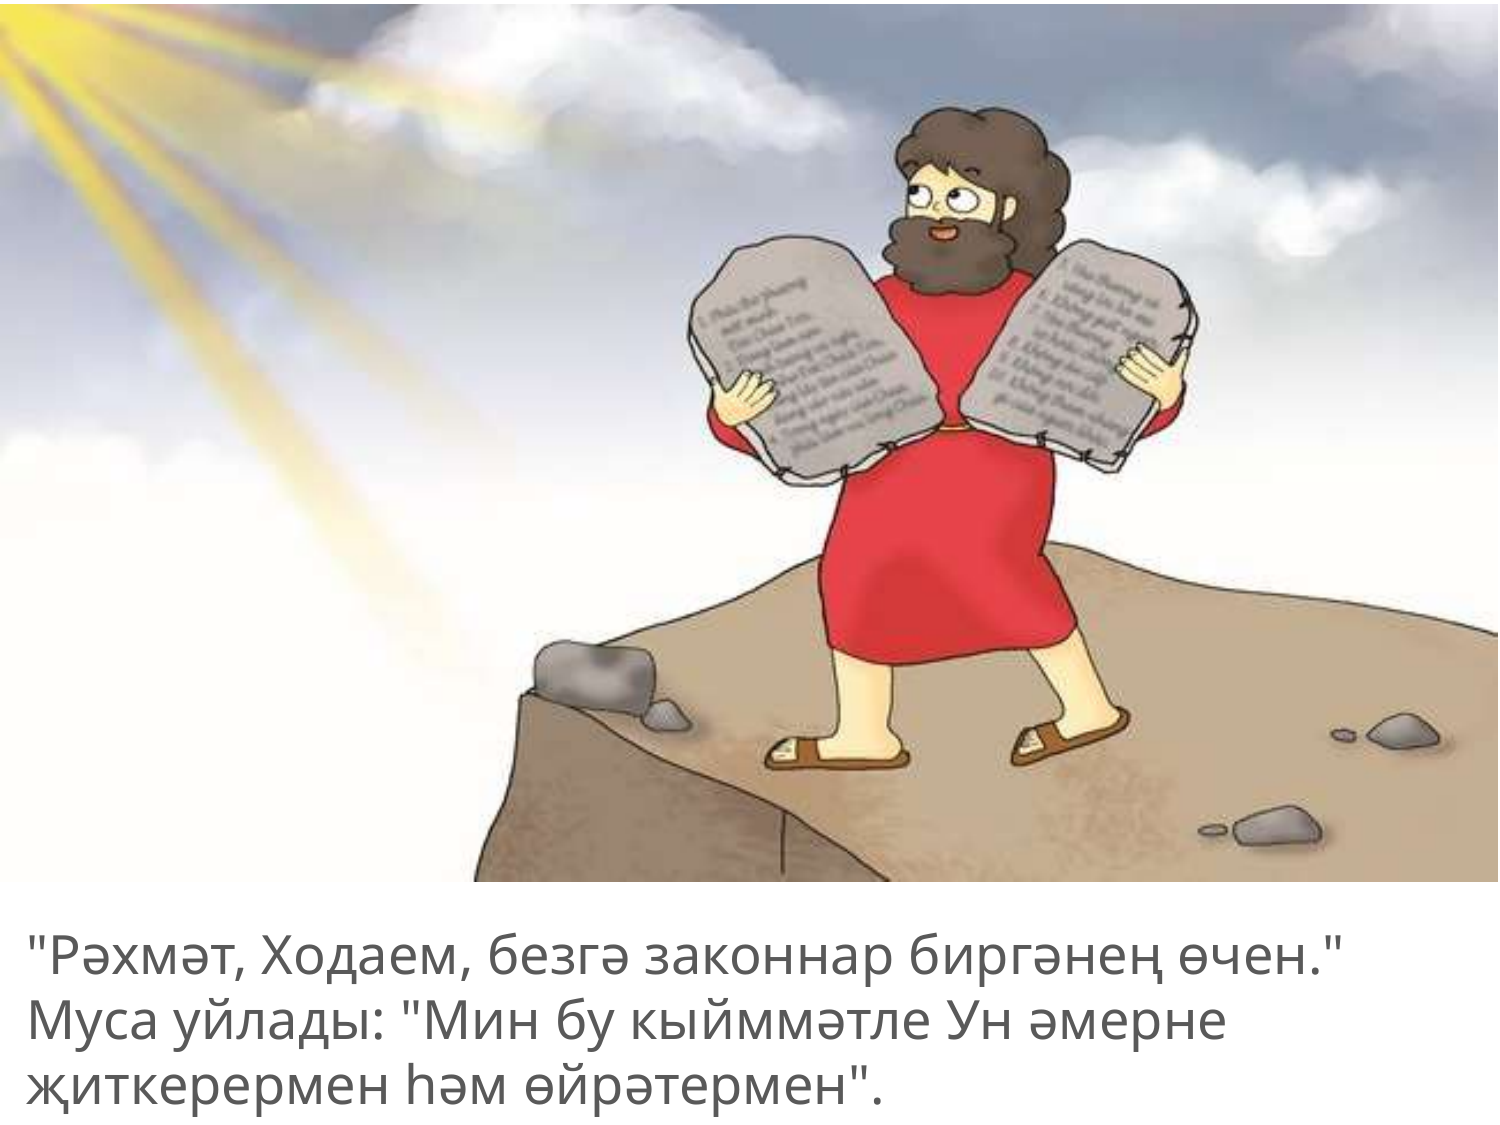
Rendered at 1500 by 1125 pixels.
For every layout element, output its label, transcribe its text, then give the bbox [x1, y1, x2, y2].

text_box "Рәхмәт, Ходаем, безгә законнар биргәнең өчен." Муса уйлады: "Мин бу кыйммәтле Ун әмерне җиткерермен һәм өйрәтермен". [11, 912, 1498, 1123]
picture [0, 4, 1498, 882]
